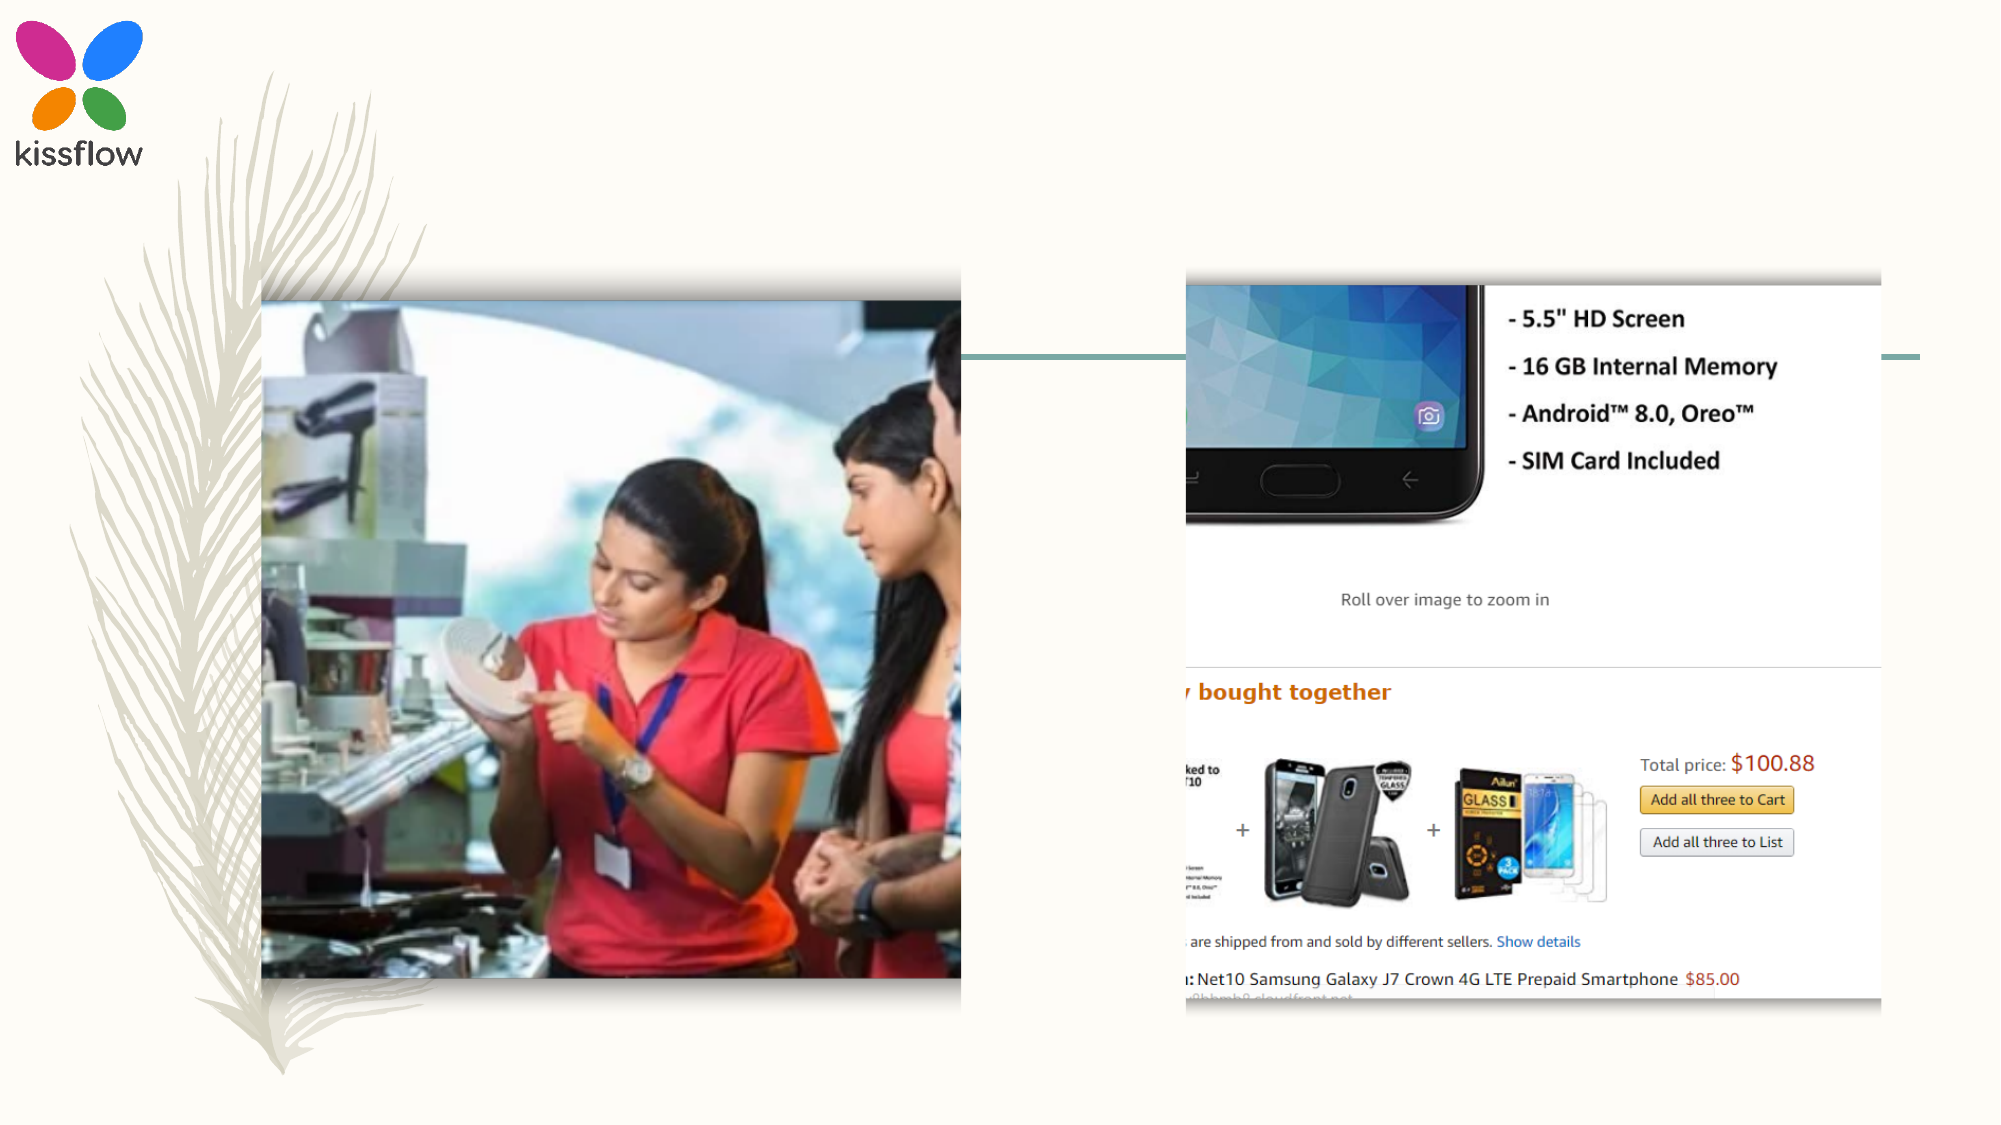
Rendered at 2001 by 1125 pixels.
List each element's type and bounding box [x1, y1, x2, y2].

picture [1185, 264, 1882, 1020]
picture [261, 260, 962, 1020]
picture [12, 17, 145, 169]
